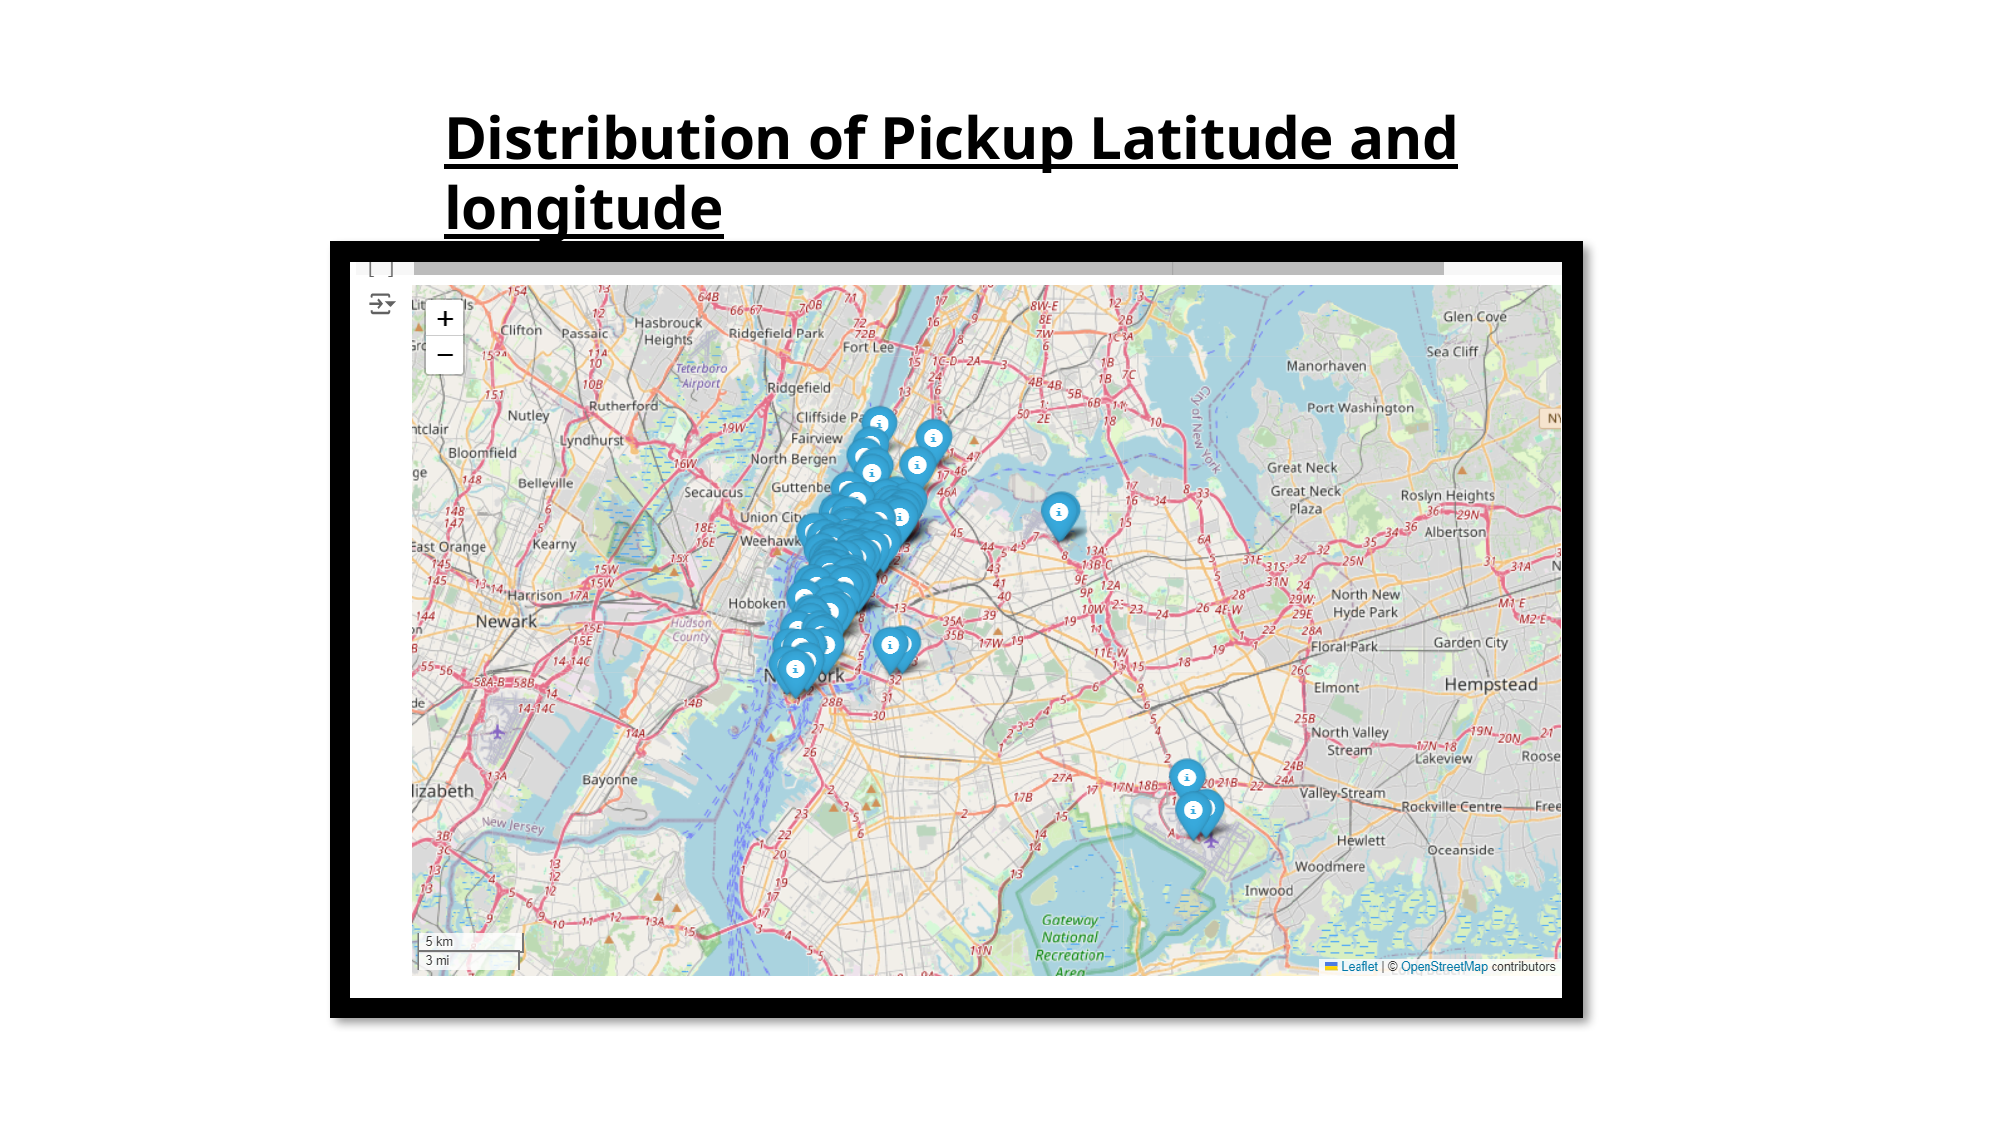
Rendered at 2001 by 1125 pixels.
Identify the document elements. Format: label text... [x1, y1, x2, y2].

picture [350, 261, 1562, 998]
text_box Distribution of Pickup Latitude and longitude [429, 94, 1641, 249]
